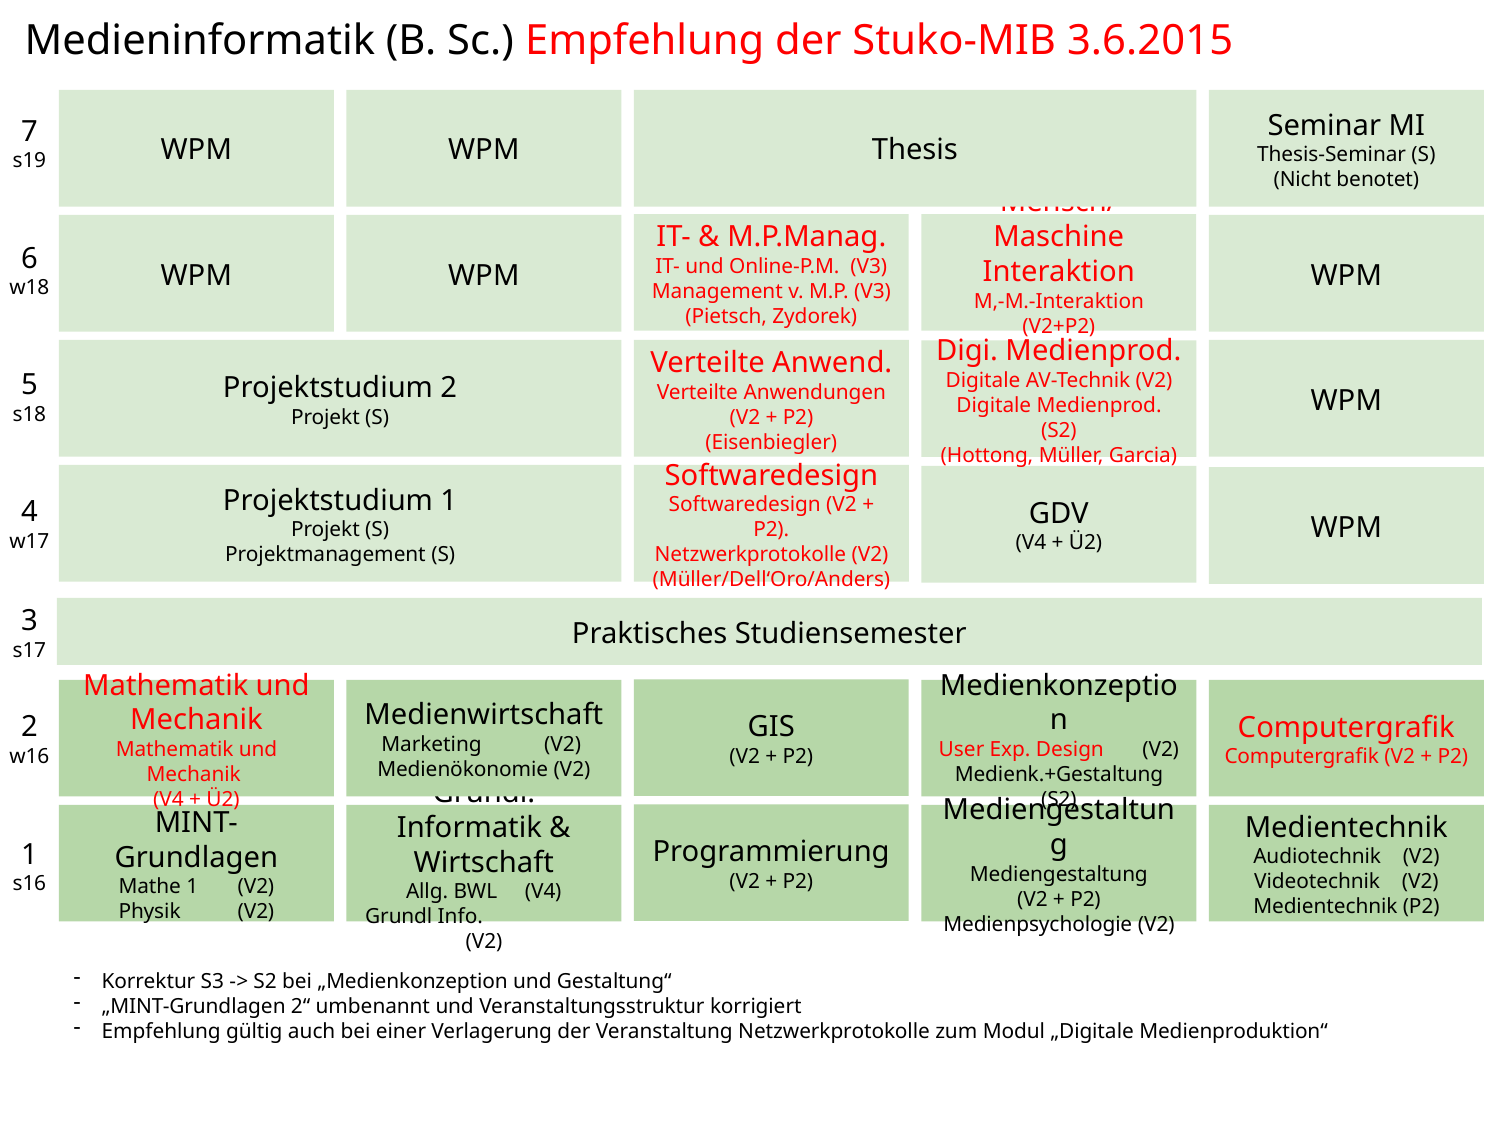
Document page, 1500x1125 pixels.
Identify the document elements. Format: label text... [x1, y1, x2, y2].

text_box WPM [1208, 339, 1484, 457]
text_box Medienkonzeption User Exp. Design (V2) Medienk.+Gestaltung (S2) [921, 679, 1197, 797]
text_box Verteilte Anwend. Verteilte Anwendungen (V2 + P2) (Eisenbiegler) [633, 339, 909, 457]
text_box Korrektur S3 -> S2 bei „Medienkonzeption und Gestaltung“ „MINT-Grundlagen 2“ umbenannt und Veranstaltungsstruktur korrigiert Empfehlung gültig auch bei einer Verlagerung der Veranstaltung Netzwerkprotokolle zum Modul „Digitale Medienproduktion“ [58, 952, 1484, 1094]
text_box Mediengestaltung Mediengestaltung (V2 + P2) Medienpsychologie (V2) [921, 804, 1197, 922]
text_box MINT-Grundlagen Mathe 1 (V2) Physik (V2) [58, 804, 334, 922]
text_box WPM [58, 214, 334, 332]
text_box 7 s19 [0, 108, 65, 176]
text_box WPM [346, 214, 622, 332]
text_box Medienwirtschaft Marketing (V2) Medienökonomie (V2) [346, 679, 622, 797]
text_box WPM [1208, 467, 1484, 584]
text_box WPM [58, 89, 334, 207]
text_box 4 w17 [0, 488, 65, 556]
text_box Projektstudium 1 Projekt (S) Projektmanagement (S) [58, 464, 622, 582]
text_box 2 w16 [0, 704, 65, 772]
text_box GDV (V4 + Ü2) [921, 465, 1197, 583]
text_box Mensch/Maschine Interaktion M,-M.-Interaktion (V2+P2) (Wölfel) [921, 214, 1197, 331]
text_box 1 s16 [0, 831, 65, 899]
text_box Projektstudium 2 Projekt (S) [58, 339, 622, 457]
text_box Thesis [633, 89, 1197, 207]
text_box Seminar MI Thesis-Seminar (S) (Nicht benotet) [1208, 89, 1484, 207]
text_box Praktisches Studiensemester [65, 597, 1482, 665]
text_box Medientechnik Audiotechnik (V2) Videotechnik (V2) Medientechnik (P2) [1208, 804, 1484, 922]
text_box WPM [1208, 214, 1484, 332]
text_box Programmierung (V2 + P2) [633, 804, 909, 921]
text_box WPM [346, 89, 622, 207]
text_box Softwaredesign Softwaredesign (V2 + P2). Netzwerkprotokolle (V2) (Müller/Dell‘Oro/Anders) [633, 464, 909, 582]
text_box 3 s17 [0, 597, 65, 665]
text_box Medieninformatik (B. Sc.) Empfehlung der Stuko-MIB 3.6.2015 [9, 5, 1483, 79]
text_box 6 w18 [0, 235, 65, 303]
text_box Mathematik und Mechanik Mathematik und Mechanik (V4 + Ü2) [58, 679, 334, 797]
text_box 5 s18 [0, 361, 65, 429]
text_box Grundl. Informatik & Wirtschaft Allg. BWL (V4) Grundl Info. (V2) [346, 804, 622, 922]
text_box Digi. Medienprod. Digitale AV-Technik (V2) Digitale Medienprod. (S2) (Hottong, Müller, Garcia) [921, 340, 1197, 457]
text_box IT- & M.P.Manag. IT- und Online-P.M. (V3) Management v. M.P. (V3) (Pietsch, Zydorek) [633, 214, 909, 331]
text_box GIS (V2 + P2) [633, 679, 909, 796]
text_box Computergrafik Computergrafik (V2 + P2) [1208, 679, 1484, 797]
